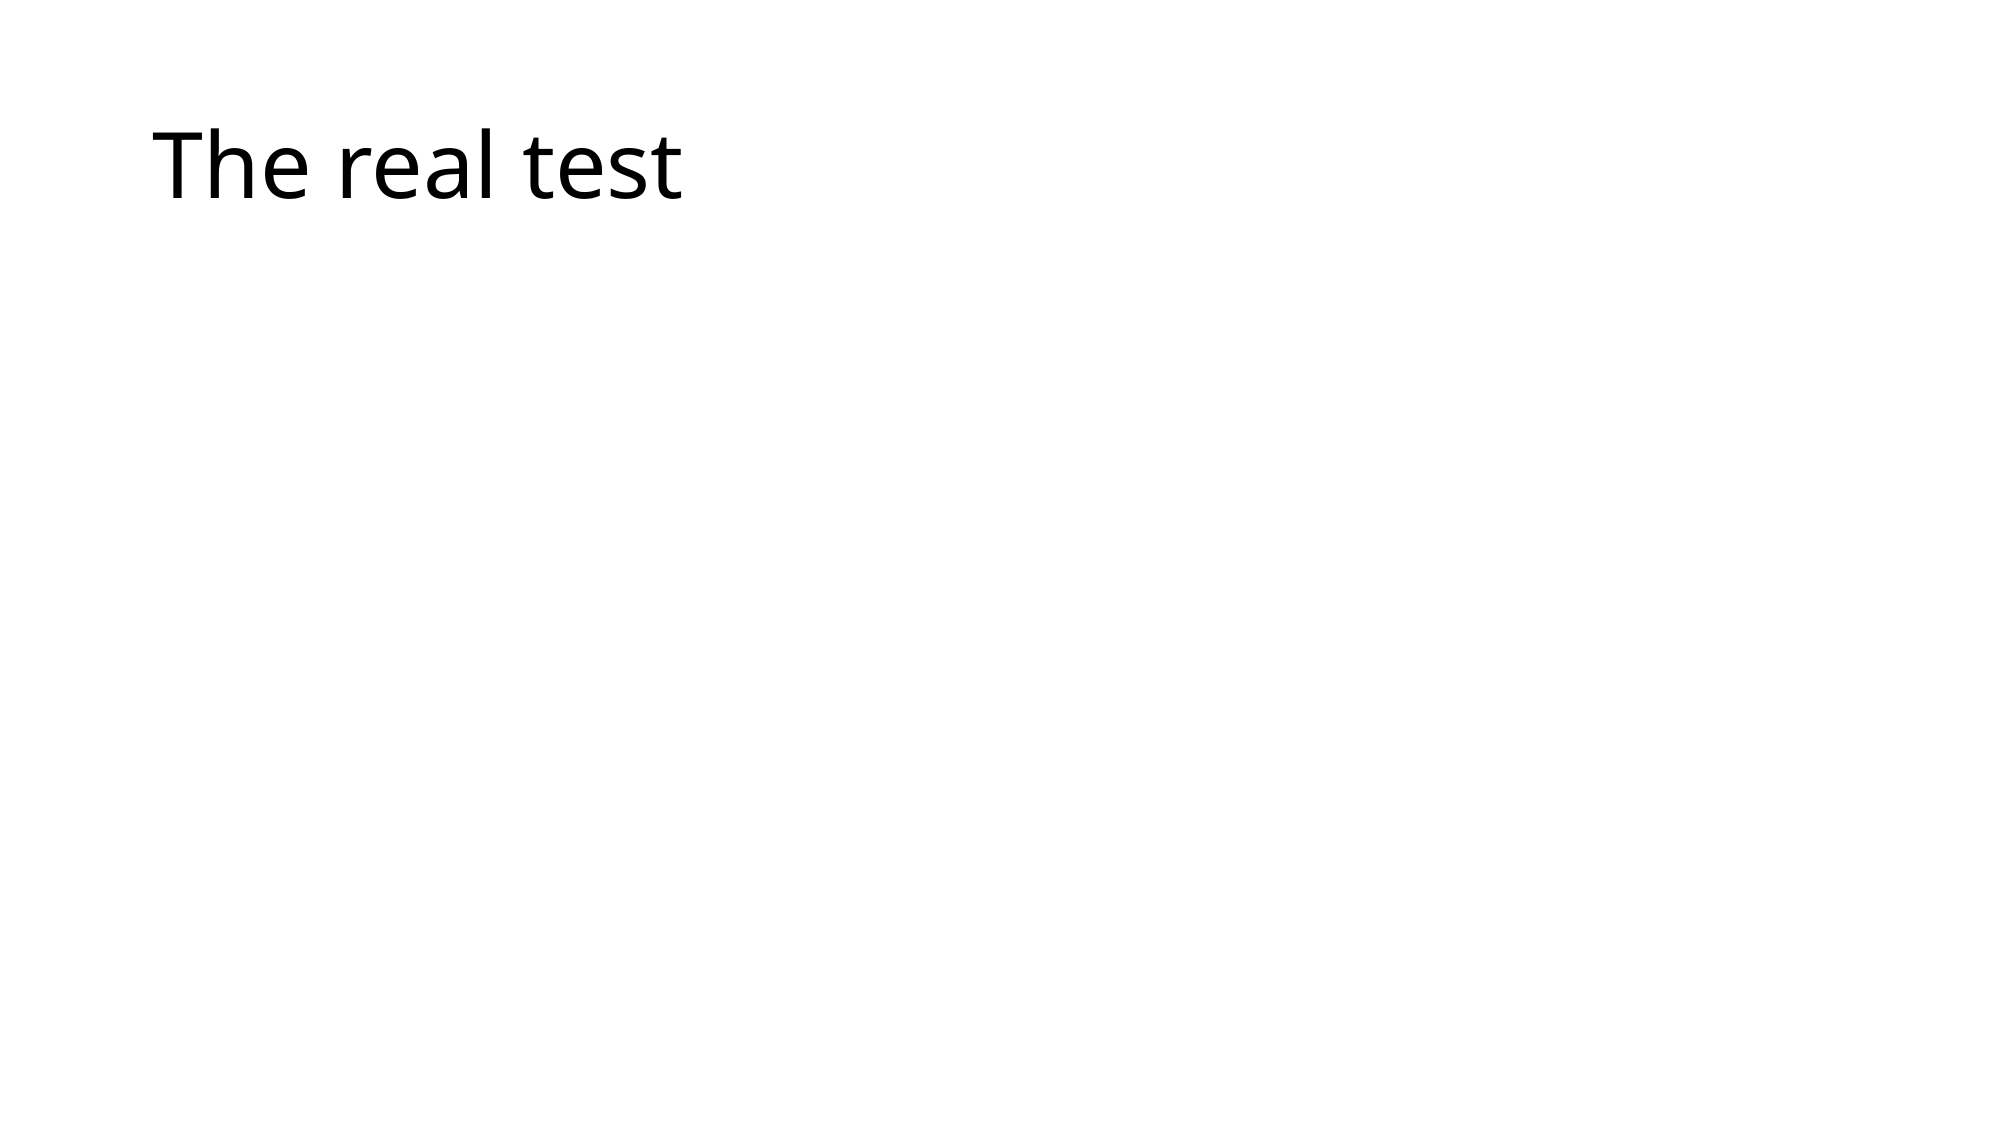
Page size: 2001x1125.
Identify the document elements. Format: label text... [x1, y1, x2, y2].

title The real test [137, 59, 1863, 278]
